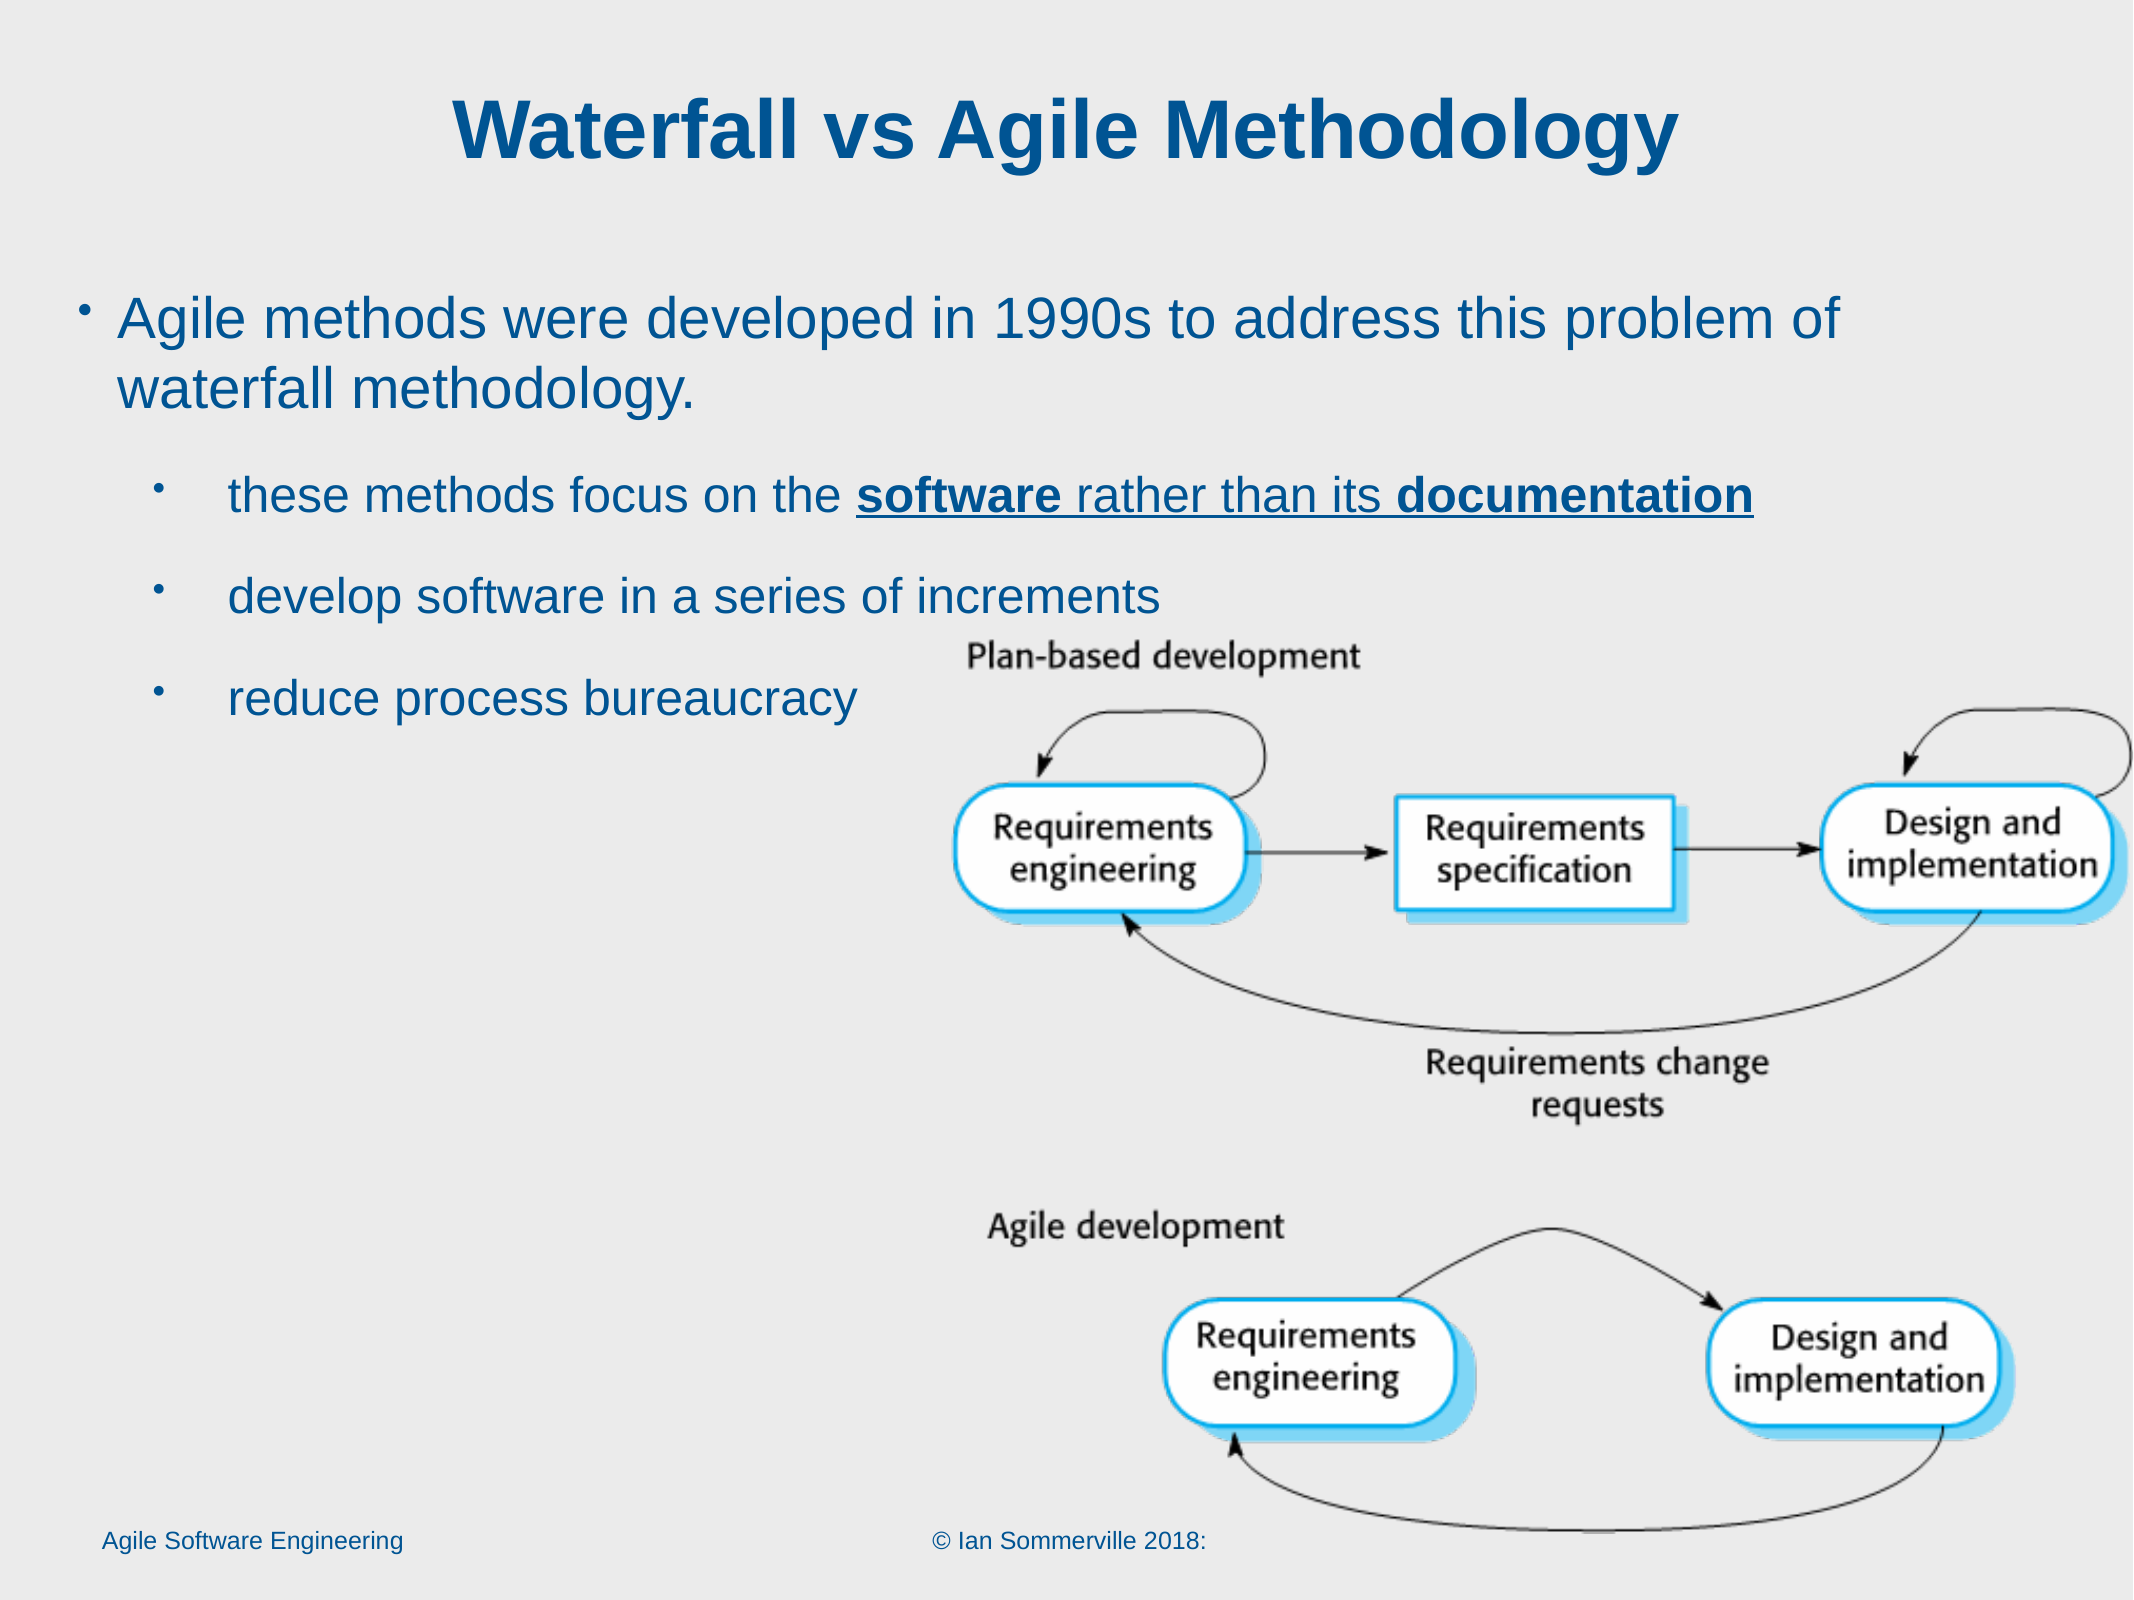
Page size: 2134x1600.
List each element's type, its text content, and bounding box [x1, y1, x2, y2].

picture [950, 634, 2134, 1534]
list Agile methods were developed in 1990s to address this problem of waterfall methodology. these methods focus on the software rather than its documentation develop software in a series of increments reduce process bureaucracy [68, 271, 2016, 1454]
title Waterfall vs Agile Methodology [80, 66, 2053, 248]
